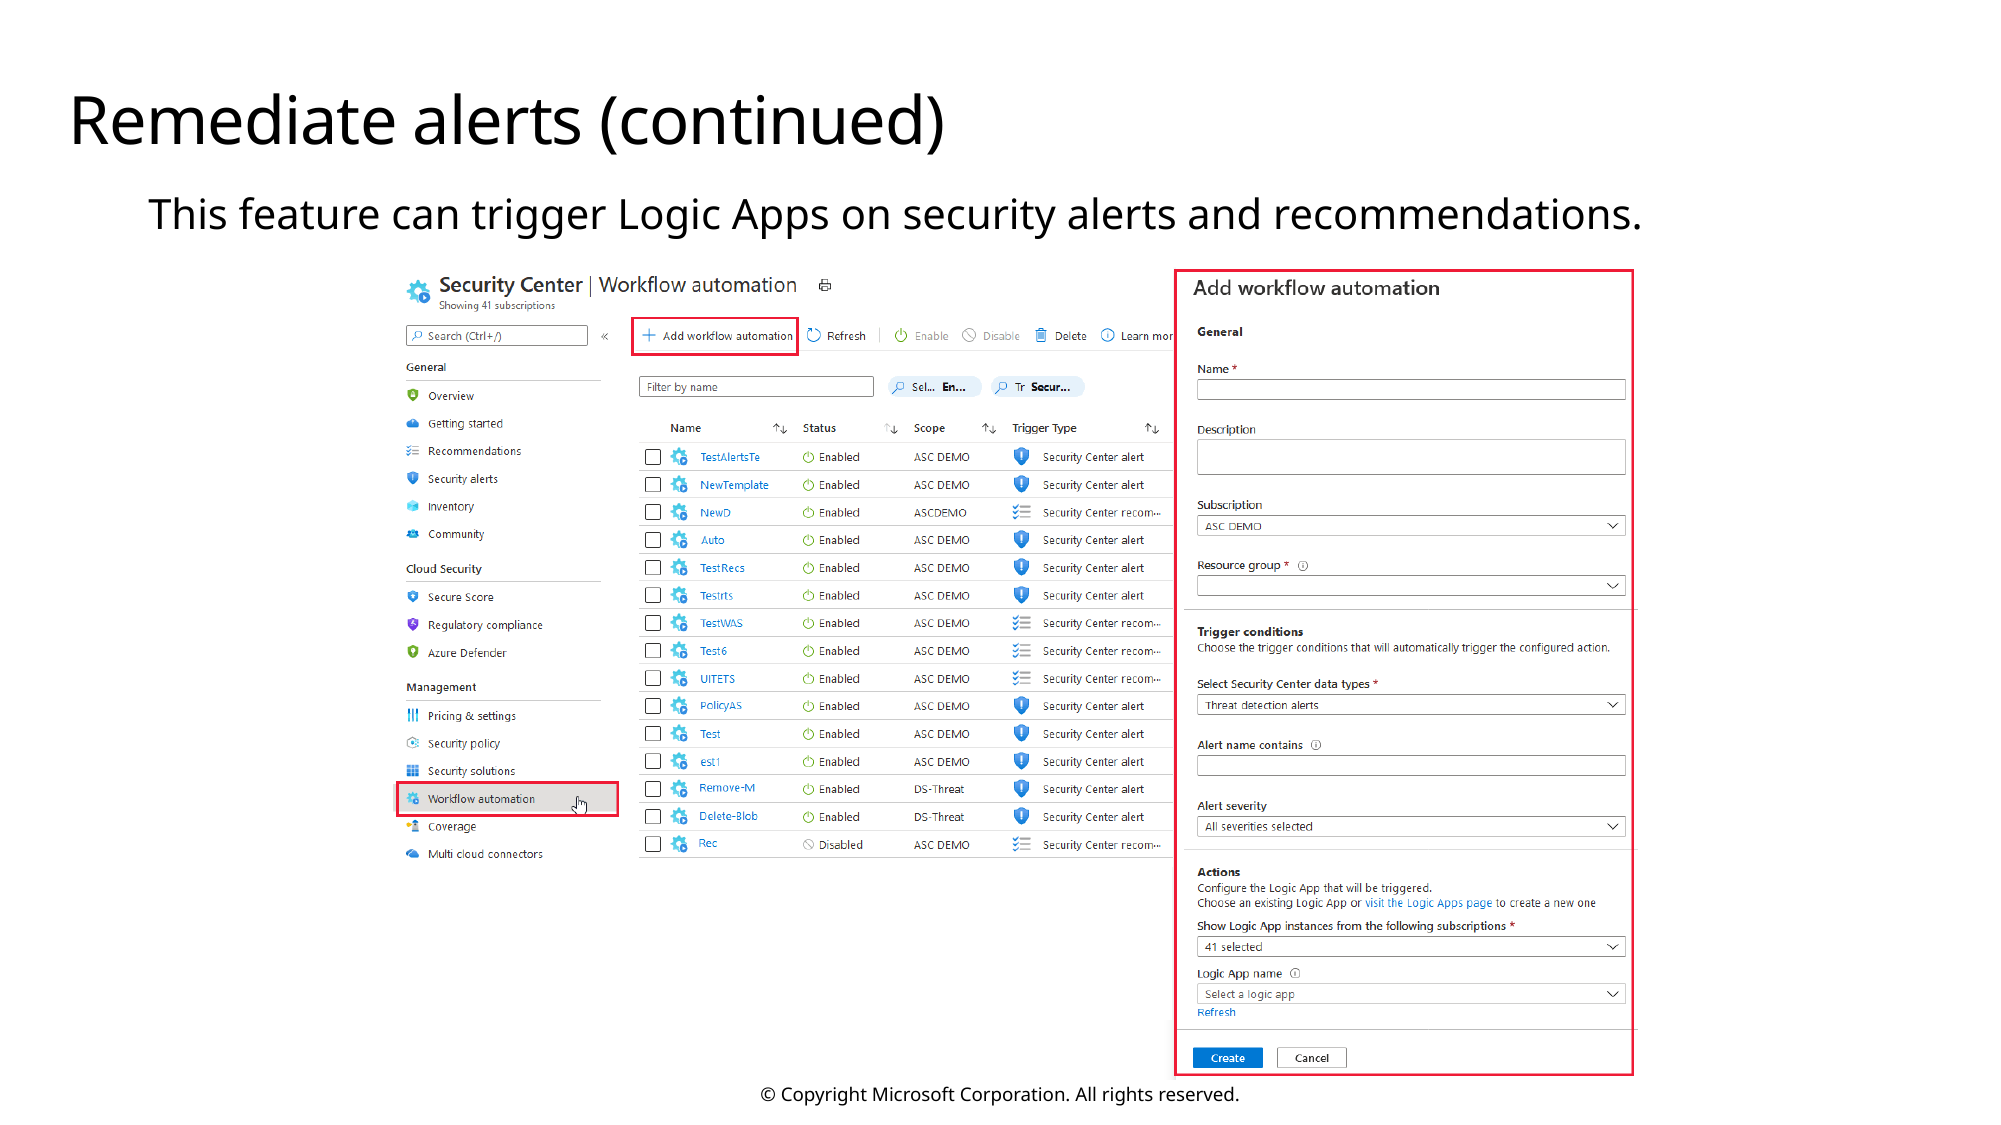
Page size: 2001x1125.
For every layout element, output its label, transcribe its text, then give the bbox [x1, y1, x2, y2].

list This feature can trigger Logic Apps on security alerts and recommendations. [148, 156, 1852, 284]
picture [393, 267, 1638, 1080]
title Remediate alerts (continued) [68, 72, 1930, 184]
